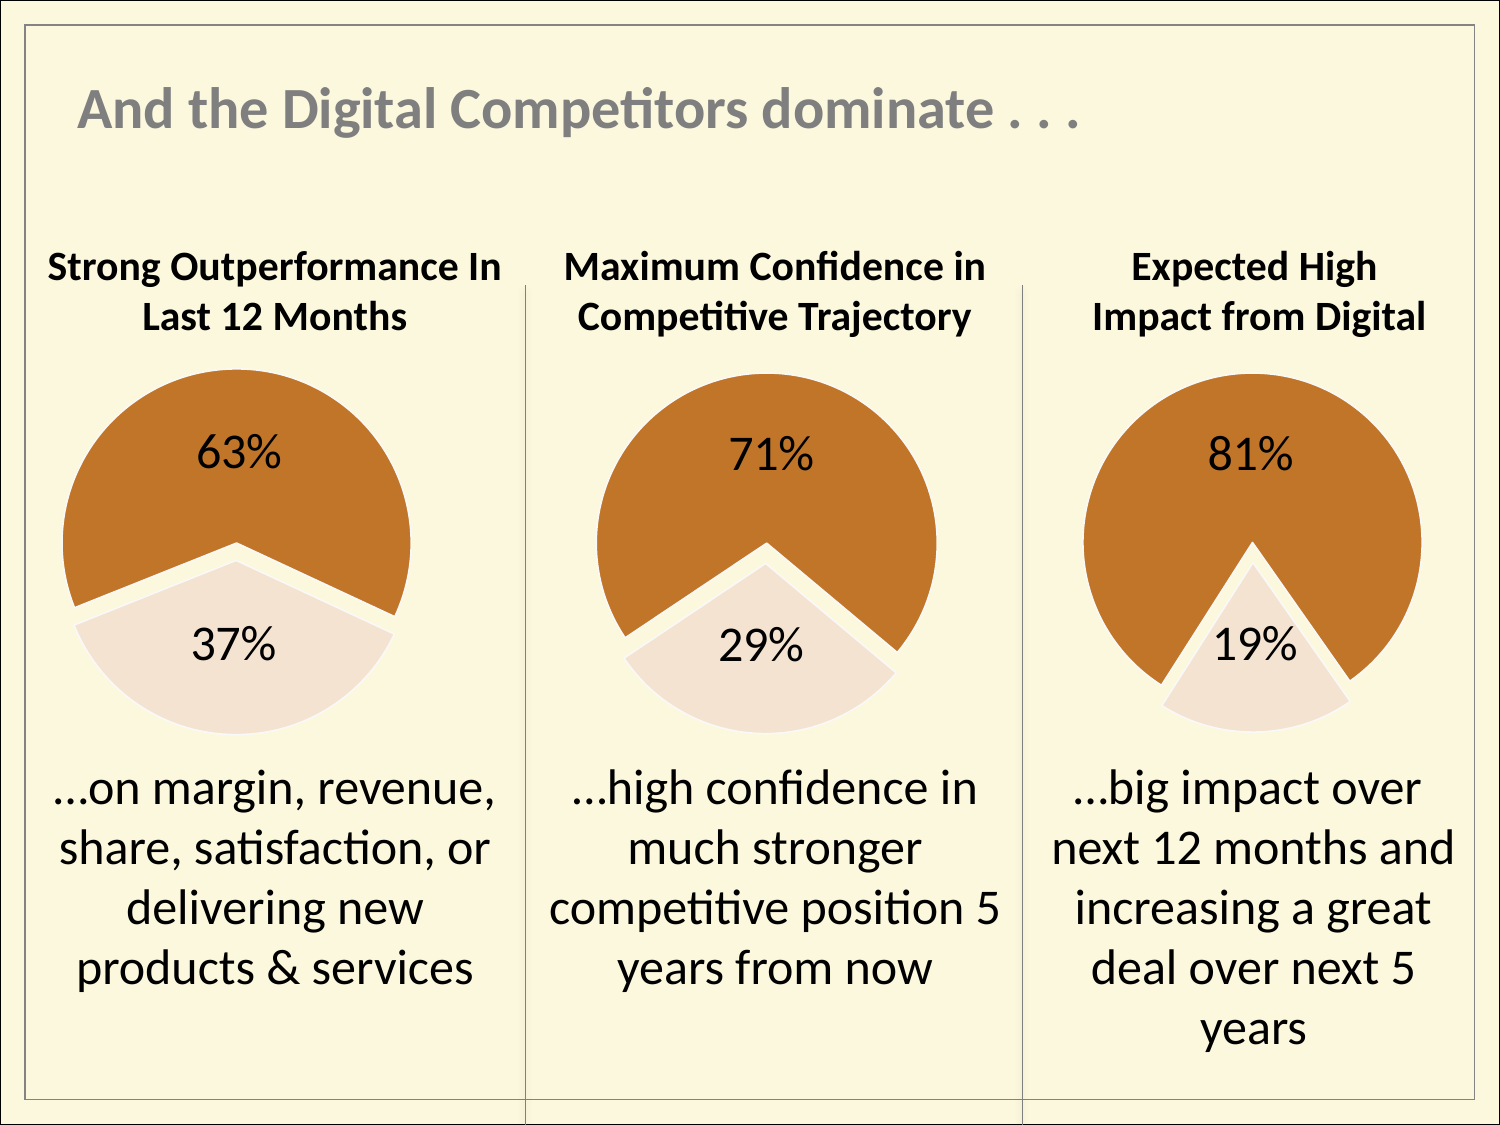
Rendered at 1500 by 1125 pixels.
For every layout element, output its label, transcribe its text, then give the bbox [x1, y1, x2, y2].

text_box Strong Outperformance In Last 12 Months [24, 231, 525, 346]
text_box …high confidence in much stronger competitive position 5 years from now [531, 757, 1017, 1002]
chart [1023, 371, 1474, 748]
text_box …on margin, revenue, share, satisfaction, or delivering new products & services [24, 751, 519, 1002]
text_box And the Digital Competitors dominate . . . [62, 62, 1300, 148]
text_box …big impact over next 12 months and increasing a great deal over next 5 years [1028, 747, 1488, 1062]
chart [0, 367, 1022, 748]
text_box Expected High Impact from Digital [1022, 231, 1487, 346]
text_box Maximum Confidence in Competitive Trajectory [548, 231, 1002, 346]
